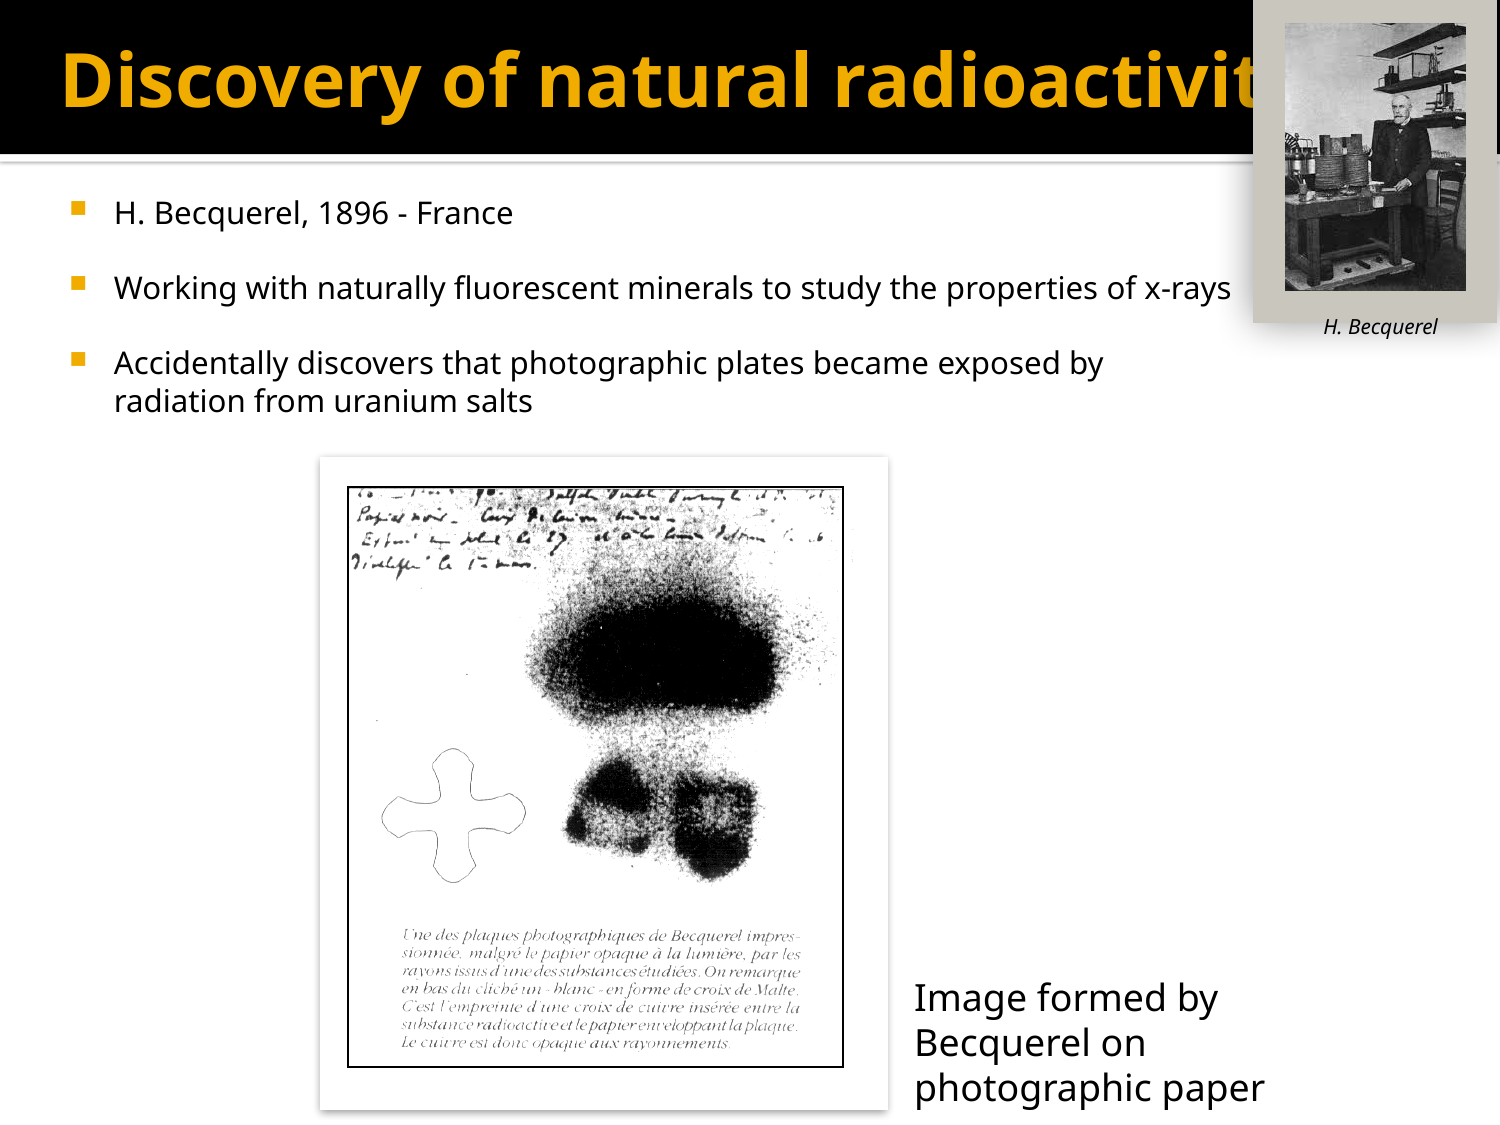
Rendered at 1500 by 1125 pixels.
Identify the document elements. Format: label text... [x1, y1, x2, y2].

text_box Image formed by Becquerel on photographic paper [899, 966, 1359, 1117]
text_box H. Becquerel [1308, 306, 1453, 346]
picture [1284, 23, 1467, 292]
picture [334, 471, 874, 1096]
list H. Becquerel, 1896 - France Working with naturally fluorescent minerals to study the properties of x-rays Accidentally discovers that photographic plates became exposed by radiation from uranium salts [43, 177, 1257, 457]
title Discovery of natural radioactivity [44, 0, 1228, 155]
